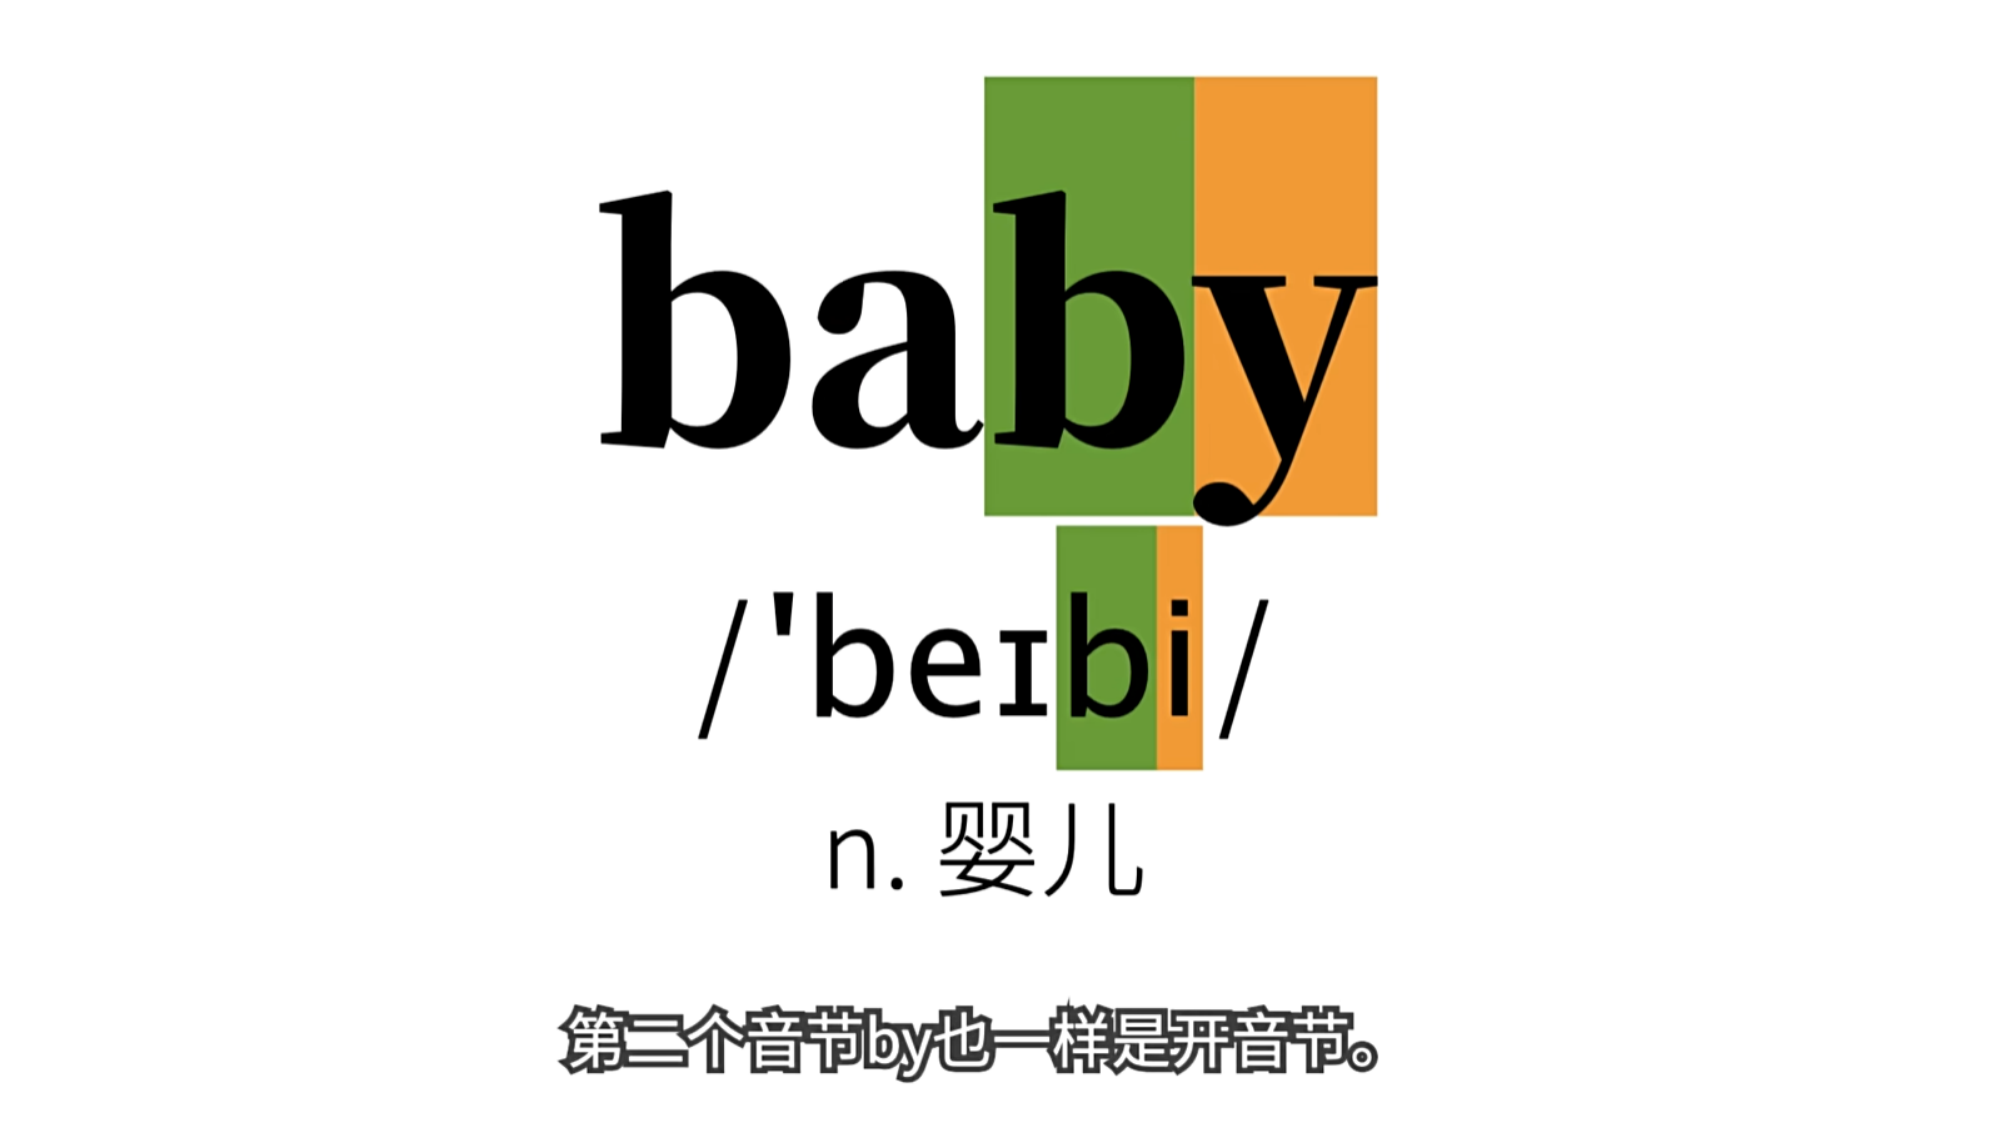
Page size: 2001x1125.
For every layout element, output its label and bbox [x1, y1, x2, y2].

picture [383, 33, 1617, 1092]
